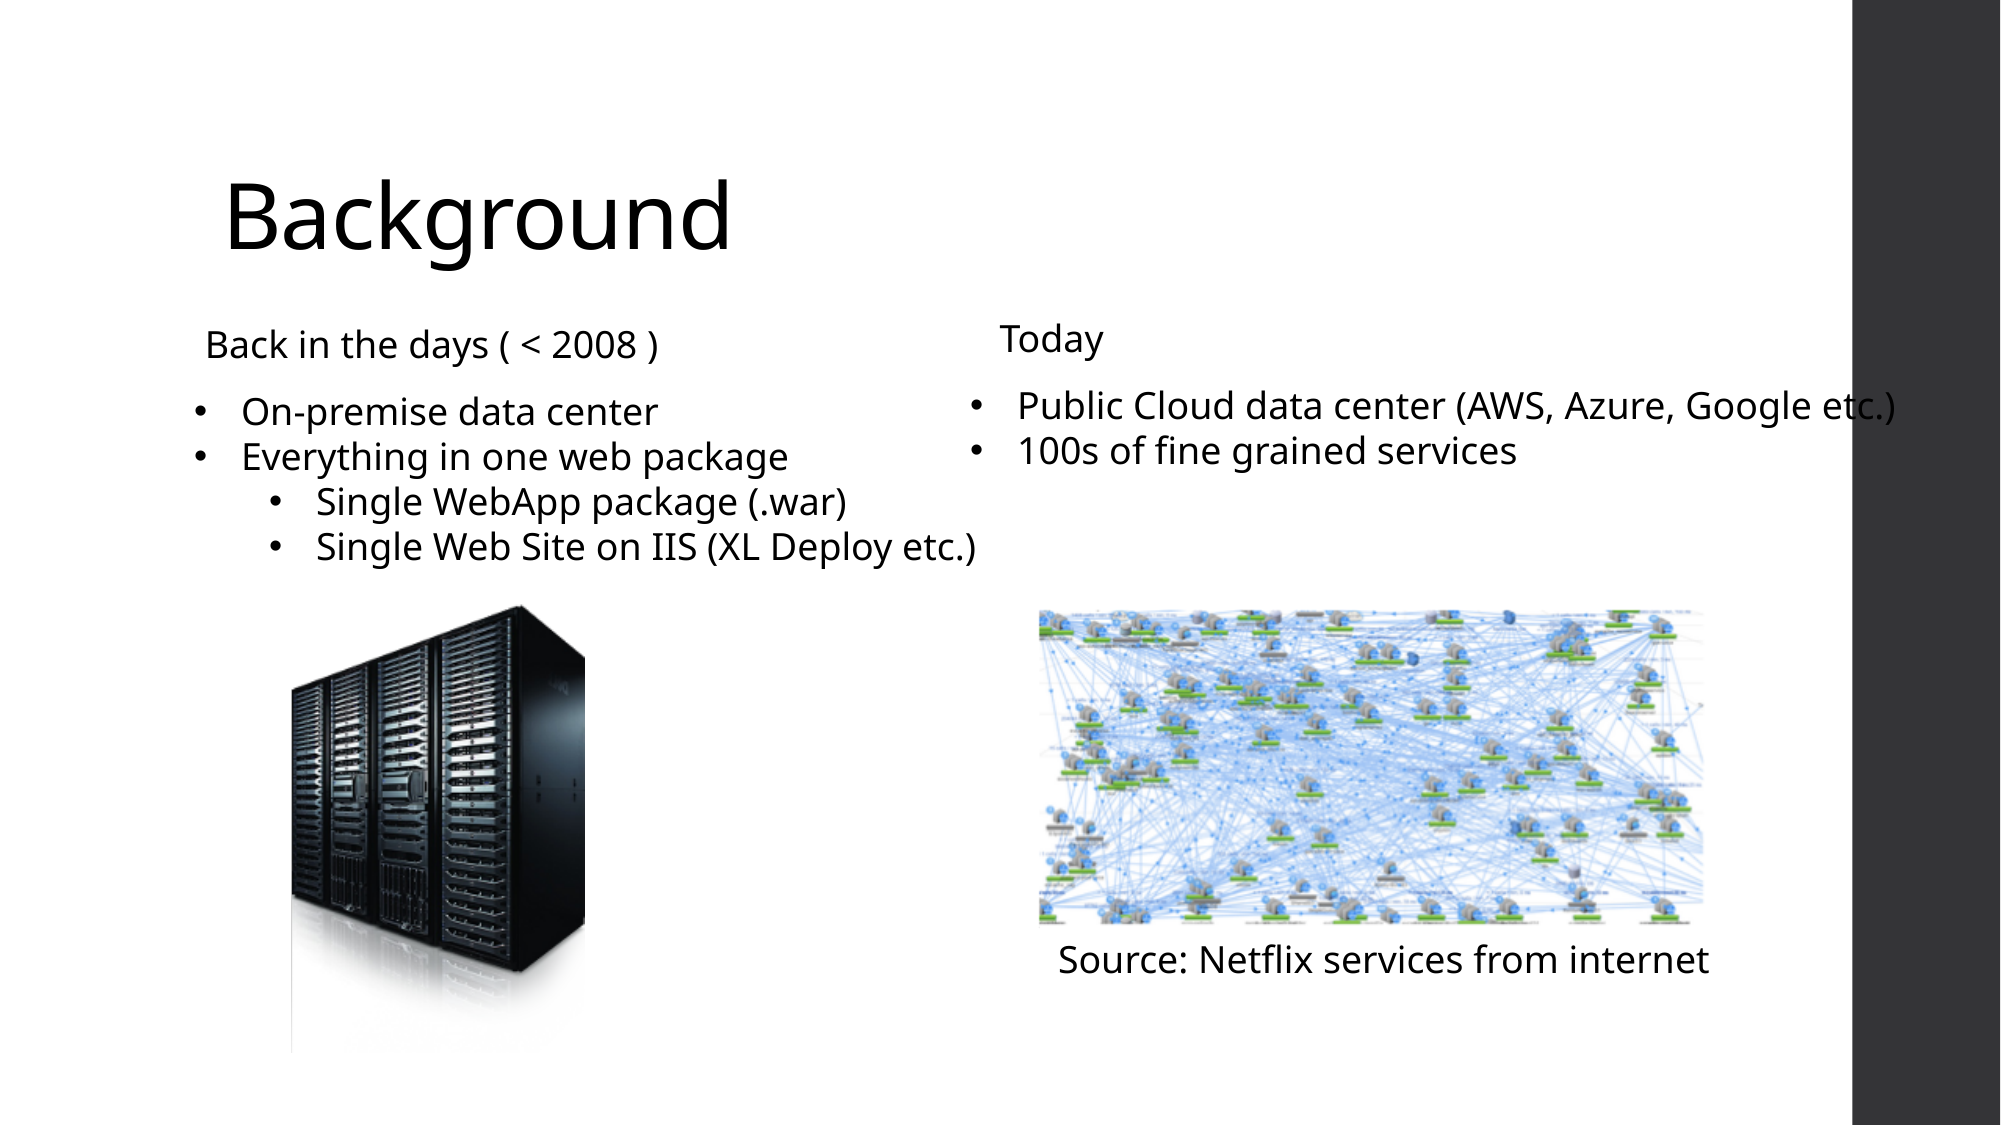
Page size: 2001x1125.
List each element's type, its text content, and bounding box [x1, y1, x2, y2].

text_box Public Cloud data center (AWS, Azure, Google etc.) 100s of fine grained services [955, 374, 1912, 480]
text_box Back in the days ( < 2008 ) [190, 313, 674, 374]
picture [267, 583, 586, 1053]
text_box On-premise data center Everything in one web package Single WebApp package (.war) Single Web Site on IIS (XL Deploy etc.) [179, 380, 992, 576]
title Background [206, 60, 1797, 278]
picture [1038, 609, 1708, 929]
text_box Today [984, 307, 1119, 368]
text_box Source: Netflix services from internet [1043, 928, 1726, 989]
